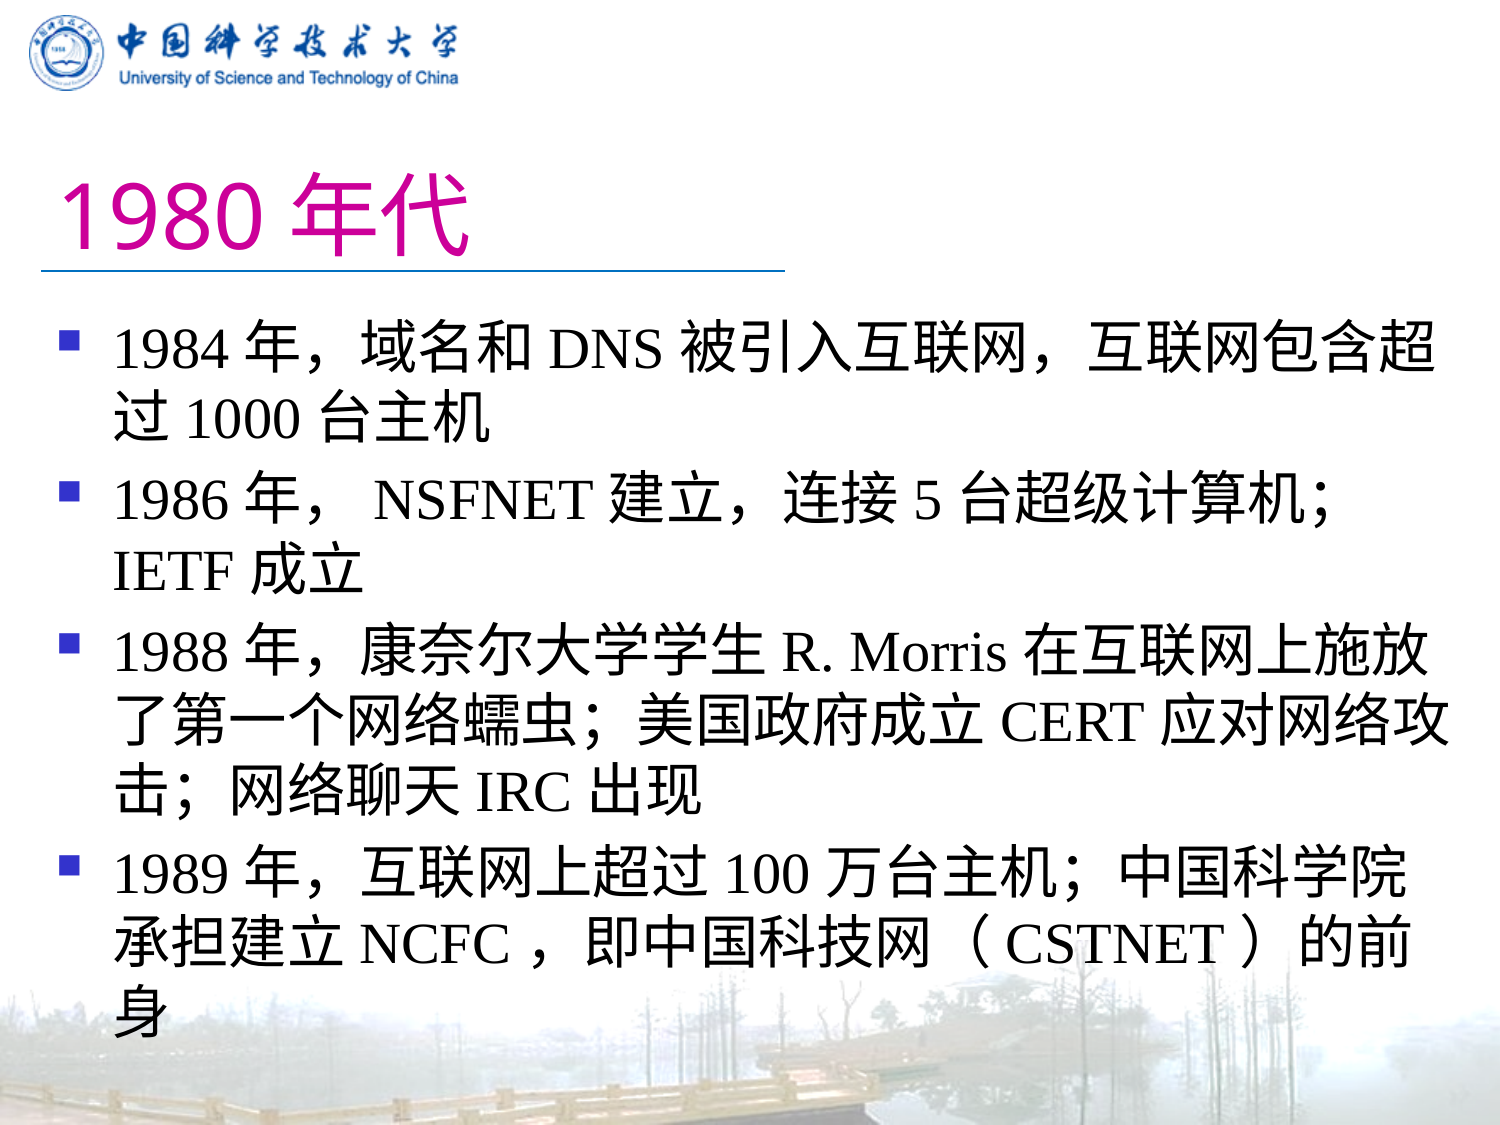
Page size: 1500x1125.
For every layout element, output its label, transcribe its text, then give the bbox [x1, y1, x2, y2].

list 1984年，域名和DNS被引入互联网，互联网包含超过1000台主机 1986年，NSFNET建立，连接5台超级计算机；IETF成立 1988年，康奈尔大学学生R. Morris在互联网上施放了第一个网络蠕虫；美国政府成立CERT应对网络攻击；网络聊天IRC出现 1989年，互联网上超过100万台主机；中国科学院承担建立NCFC，即中国科技网（CSTNET）的前身 [40, 302, 1470, 1007]
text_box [0, 940, 1500, 1125]
picture [29, 15, 461, 91]
title 1980年代 [40, 34, 1468, 276]
